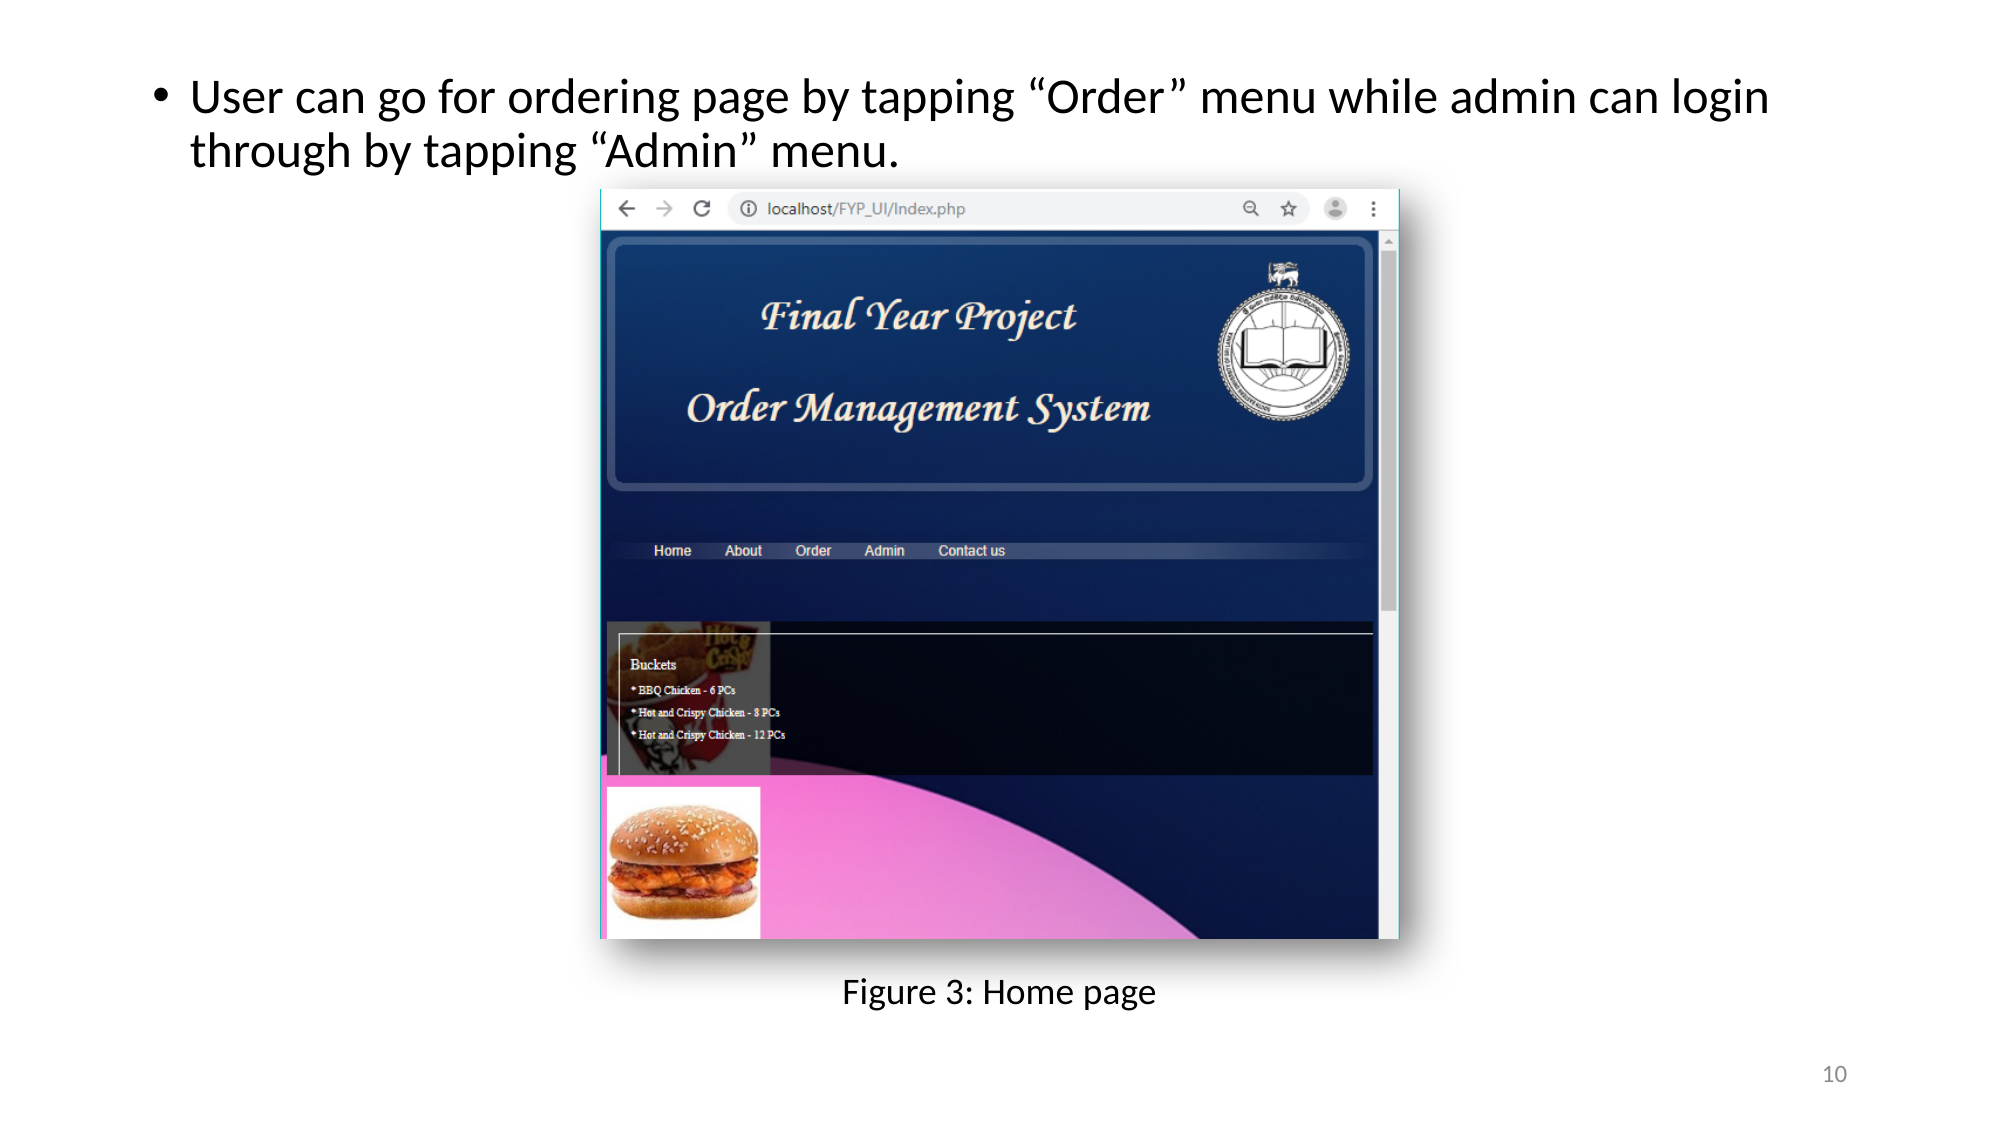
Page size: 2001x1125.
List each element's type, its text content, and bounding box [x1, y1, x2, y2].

slide_number 10 [1412, 1042, 1863, 1103]
text_box Figure 3: Home page [827, 959, 1173, 1019]
picture [599, 189, 1400, 939]
list User can go for ordering page by tapping “Order” menu while admin can login through by tapping “Admin” menu. [137, 62, 1863, 315]
